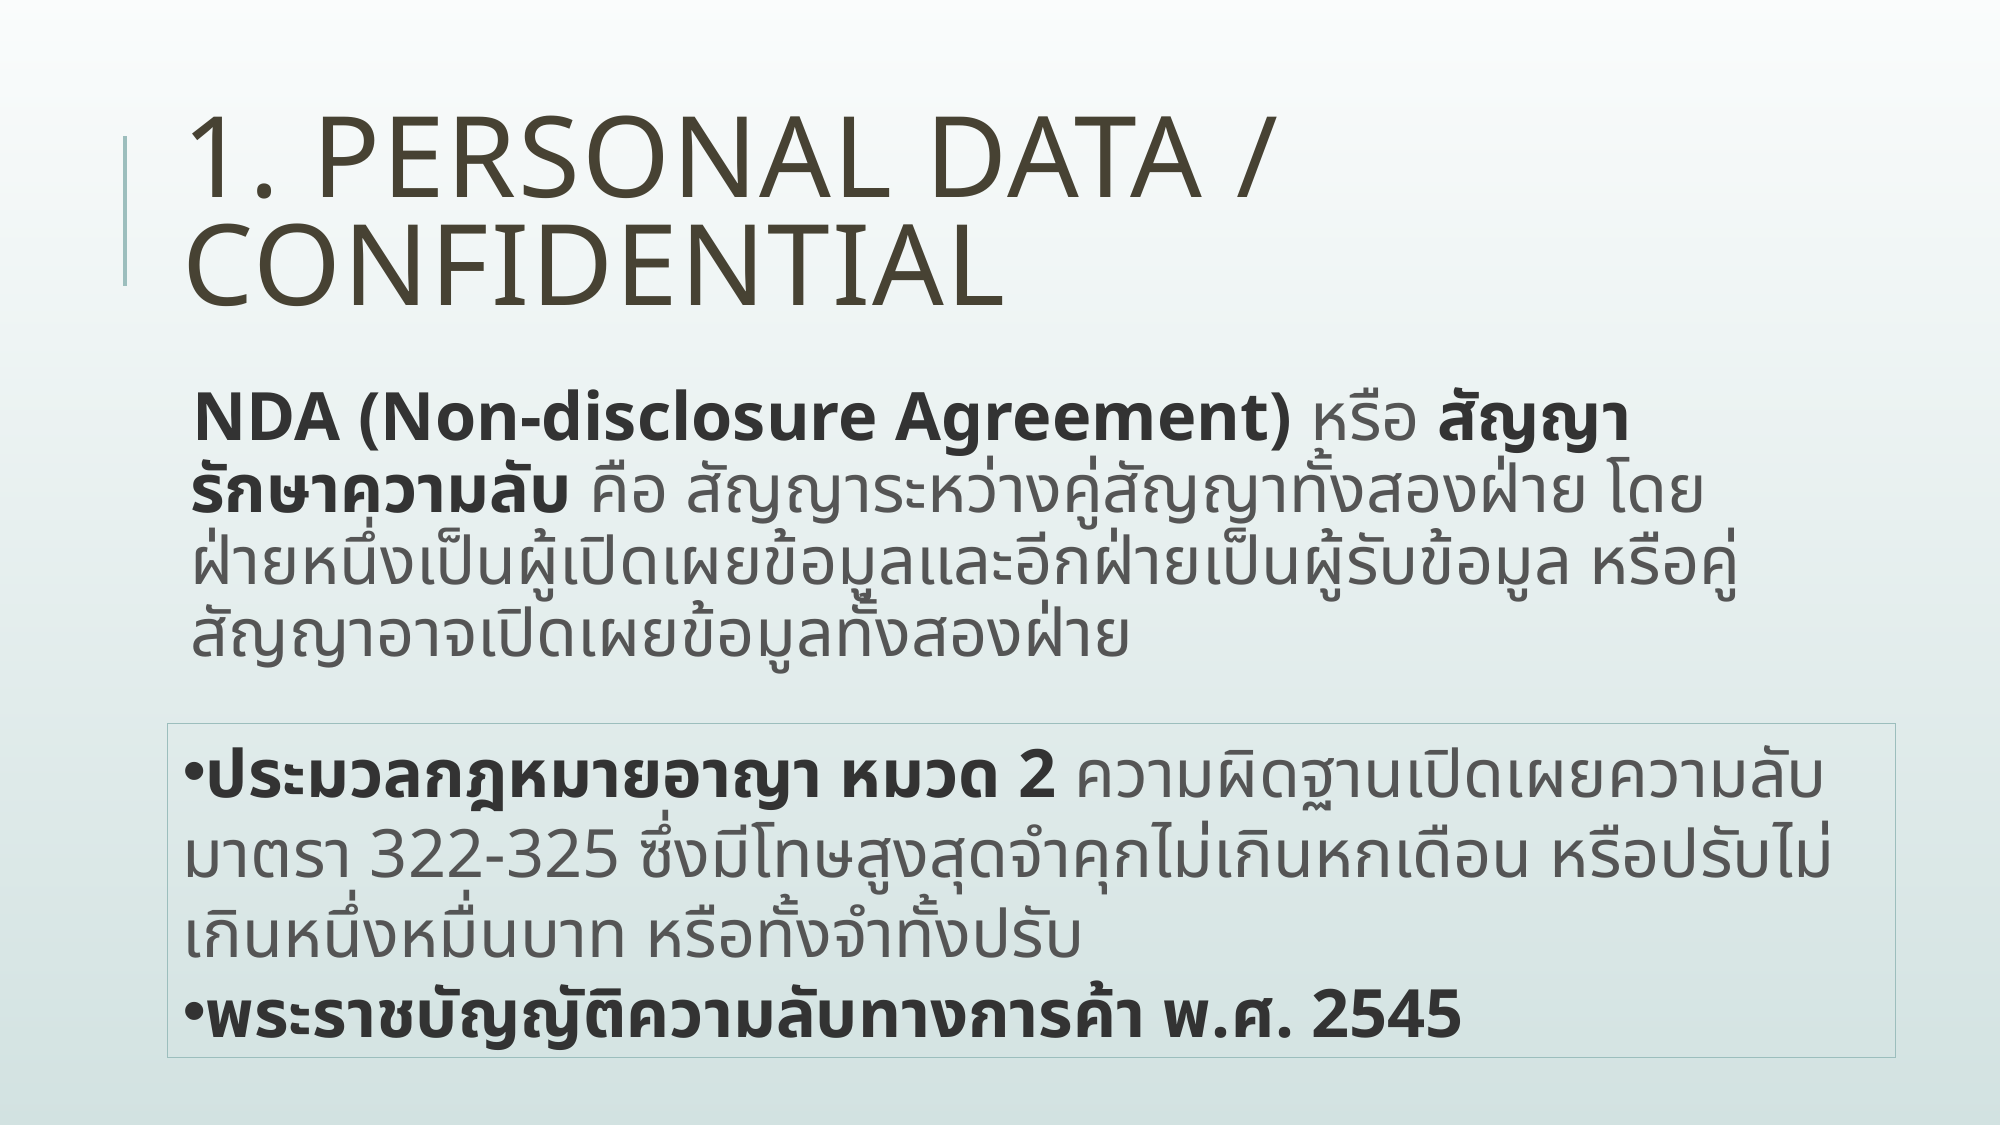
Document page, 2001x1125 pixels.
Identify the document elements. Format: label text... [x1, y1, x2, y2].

list NDA (Non-disclosure Agreement) หรือ สัญญารักษาความลับ คือ สัญญาระหว่างคู่สัญญาทั้งสองฝ่าย โดยฝ่ายหนึ่งเป็นผู้เปิดเผยข้อมูลและอีกฝ่ายเป็นผู้รับข้อมูล หรือคู่สัญญาอาจเปิดเผยข้อมูลทั้งสองฝ่าย [168, 375, 1763, 723]
text_box ประมวลกฎหมายอาญา หมวด 2 ความผิดฐานเปิดเผยความลับ มาตรา 322-325 ซึ่งมีโทษสูงสุดจำคุกไม่เกินหกเดือน หรือปรับไม่เกินหนึ่งหมื่นบาท หรือทั้งจำทั้งปรับ พระราชบัญญัติความลับทางการค้า พ.ศ. 2545 [167, 723, 1896, 1058]
title 1. Personal data / Confidential [168, 96, 1763, 342]
